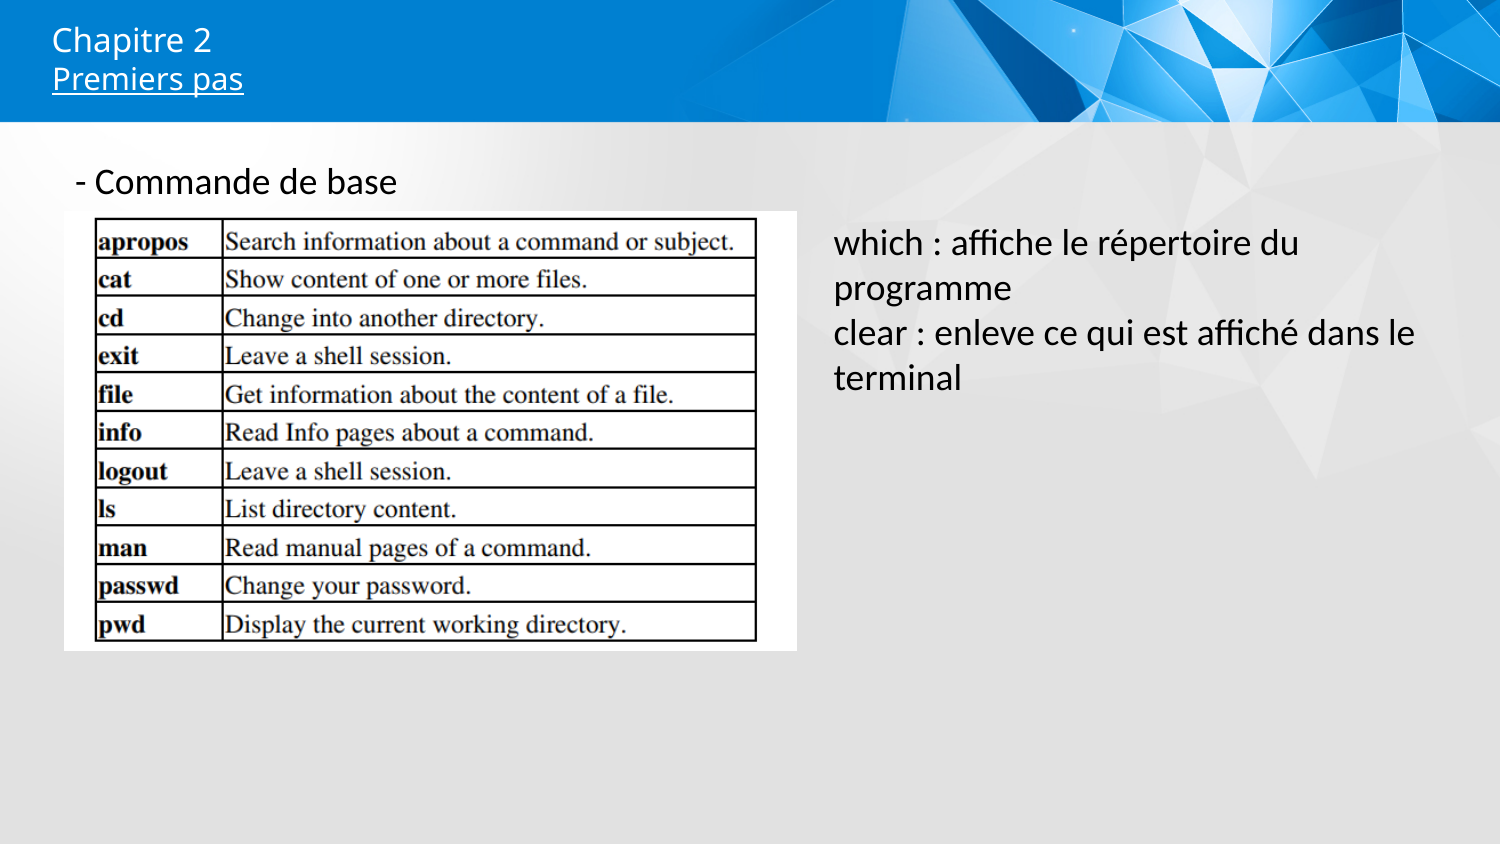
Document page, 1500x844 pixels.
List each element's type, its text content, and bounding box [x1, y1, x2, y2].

list Premiers pas [52, 58, 636, 104]
text_box - Commande de base [60, 149, 803, 210]
picture [0, 0, 1500, 844]
list Chapitre 2 [51, 19, 384, 55]
text_box which : affiche le répertoire du programme clear : enleve ce qui est affiché dans le terminal [818, 210, 1500, 406]
